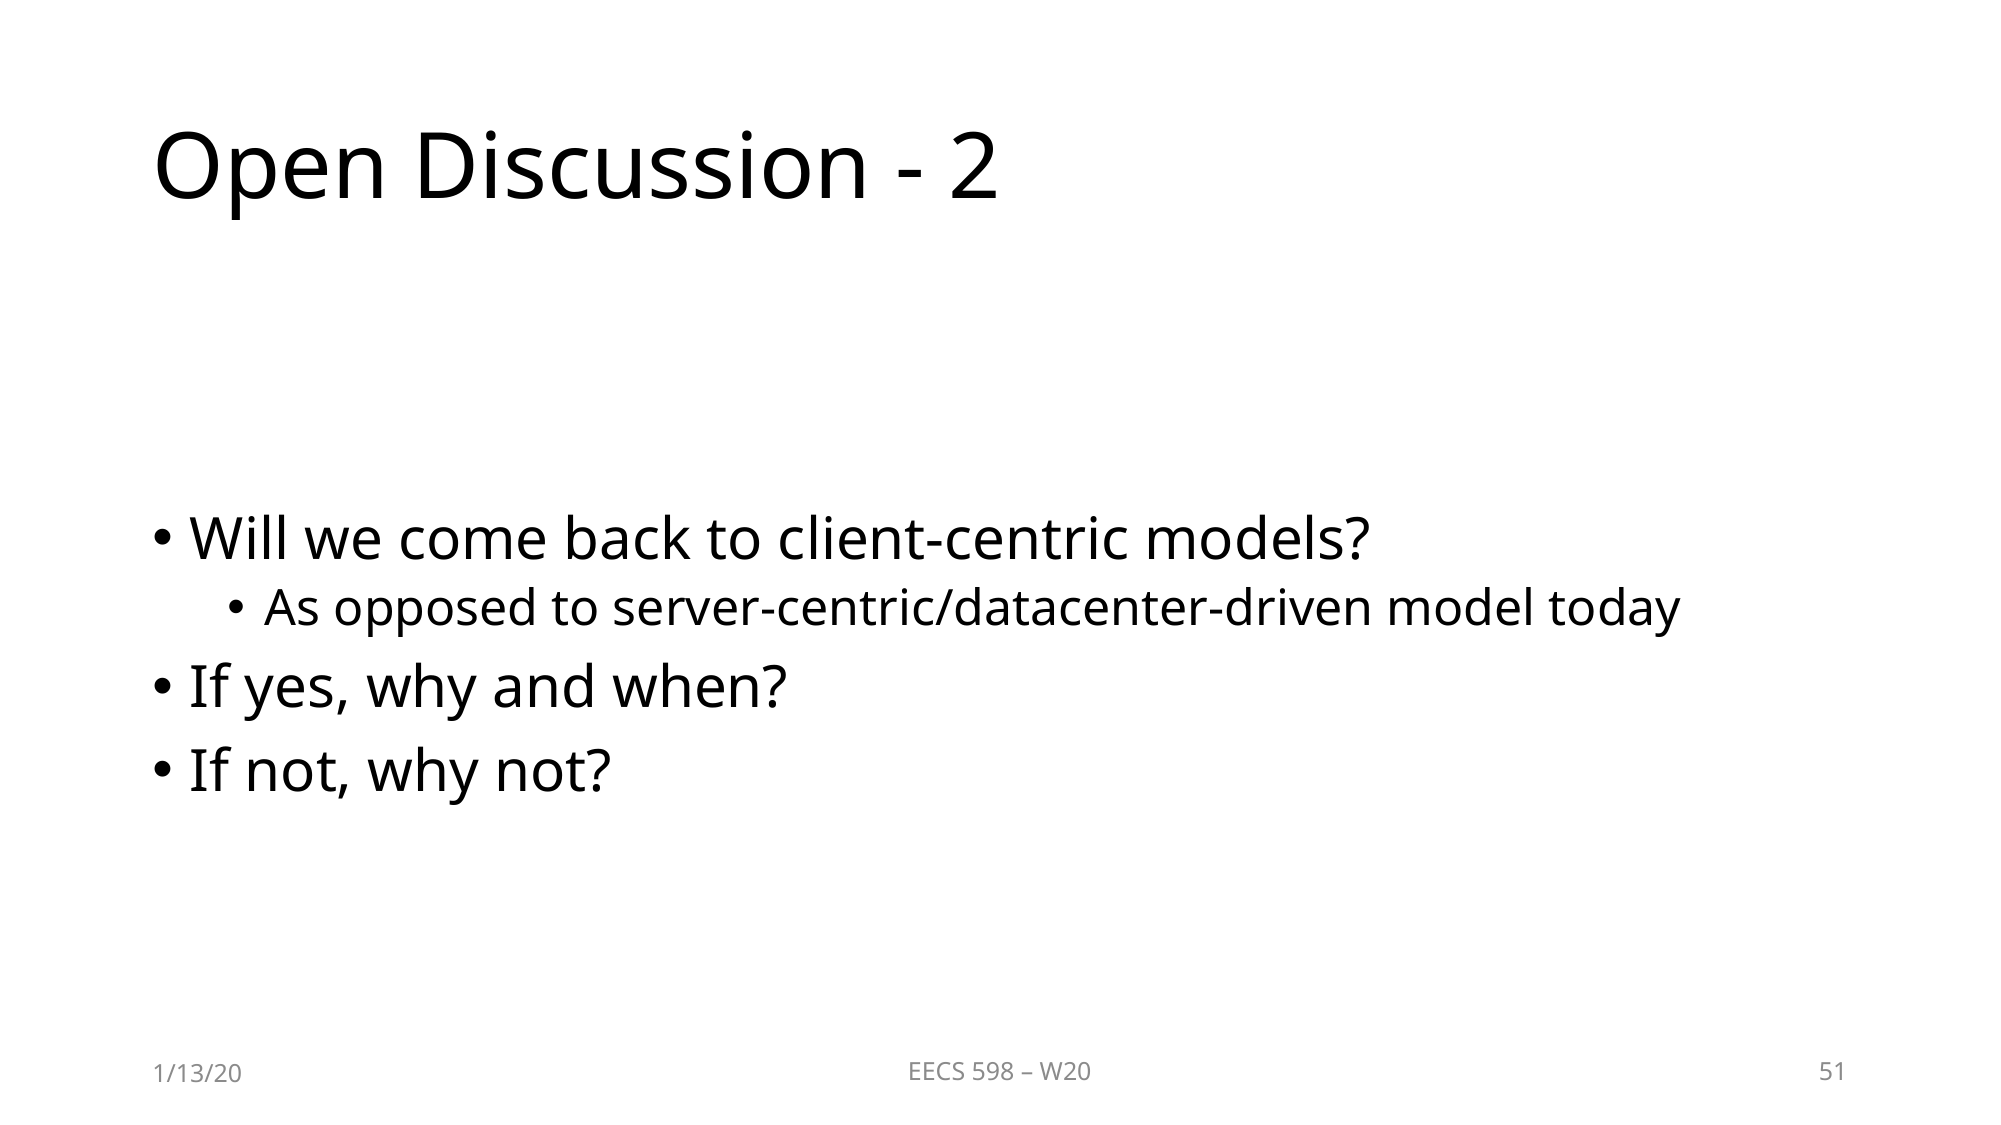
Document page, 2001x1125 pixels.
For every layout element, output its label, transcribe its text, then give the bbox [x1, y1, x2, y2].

slide_number 51 [1412, 1042, 1863, 1103]
footer EECS 598 – W20 [662, 1042, 1338, 1103]
title Open Discussion - 2 [137, 59, 1863, 278]
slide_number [137, 1042, 588, 1103]
list Will we come back to client-centric models? As opposed to server-centric/datacenter-driven model today If yes, why and when? If not, why not? [137, 299, 1863, 1014]
